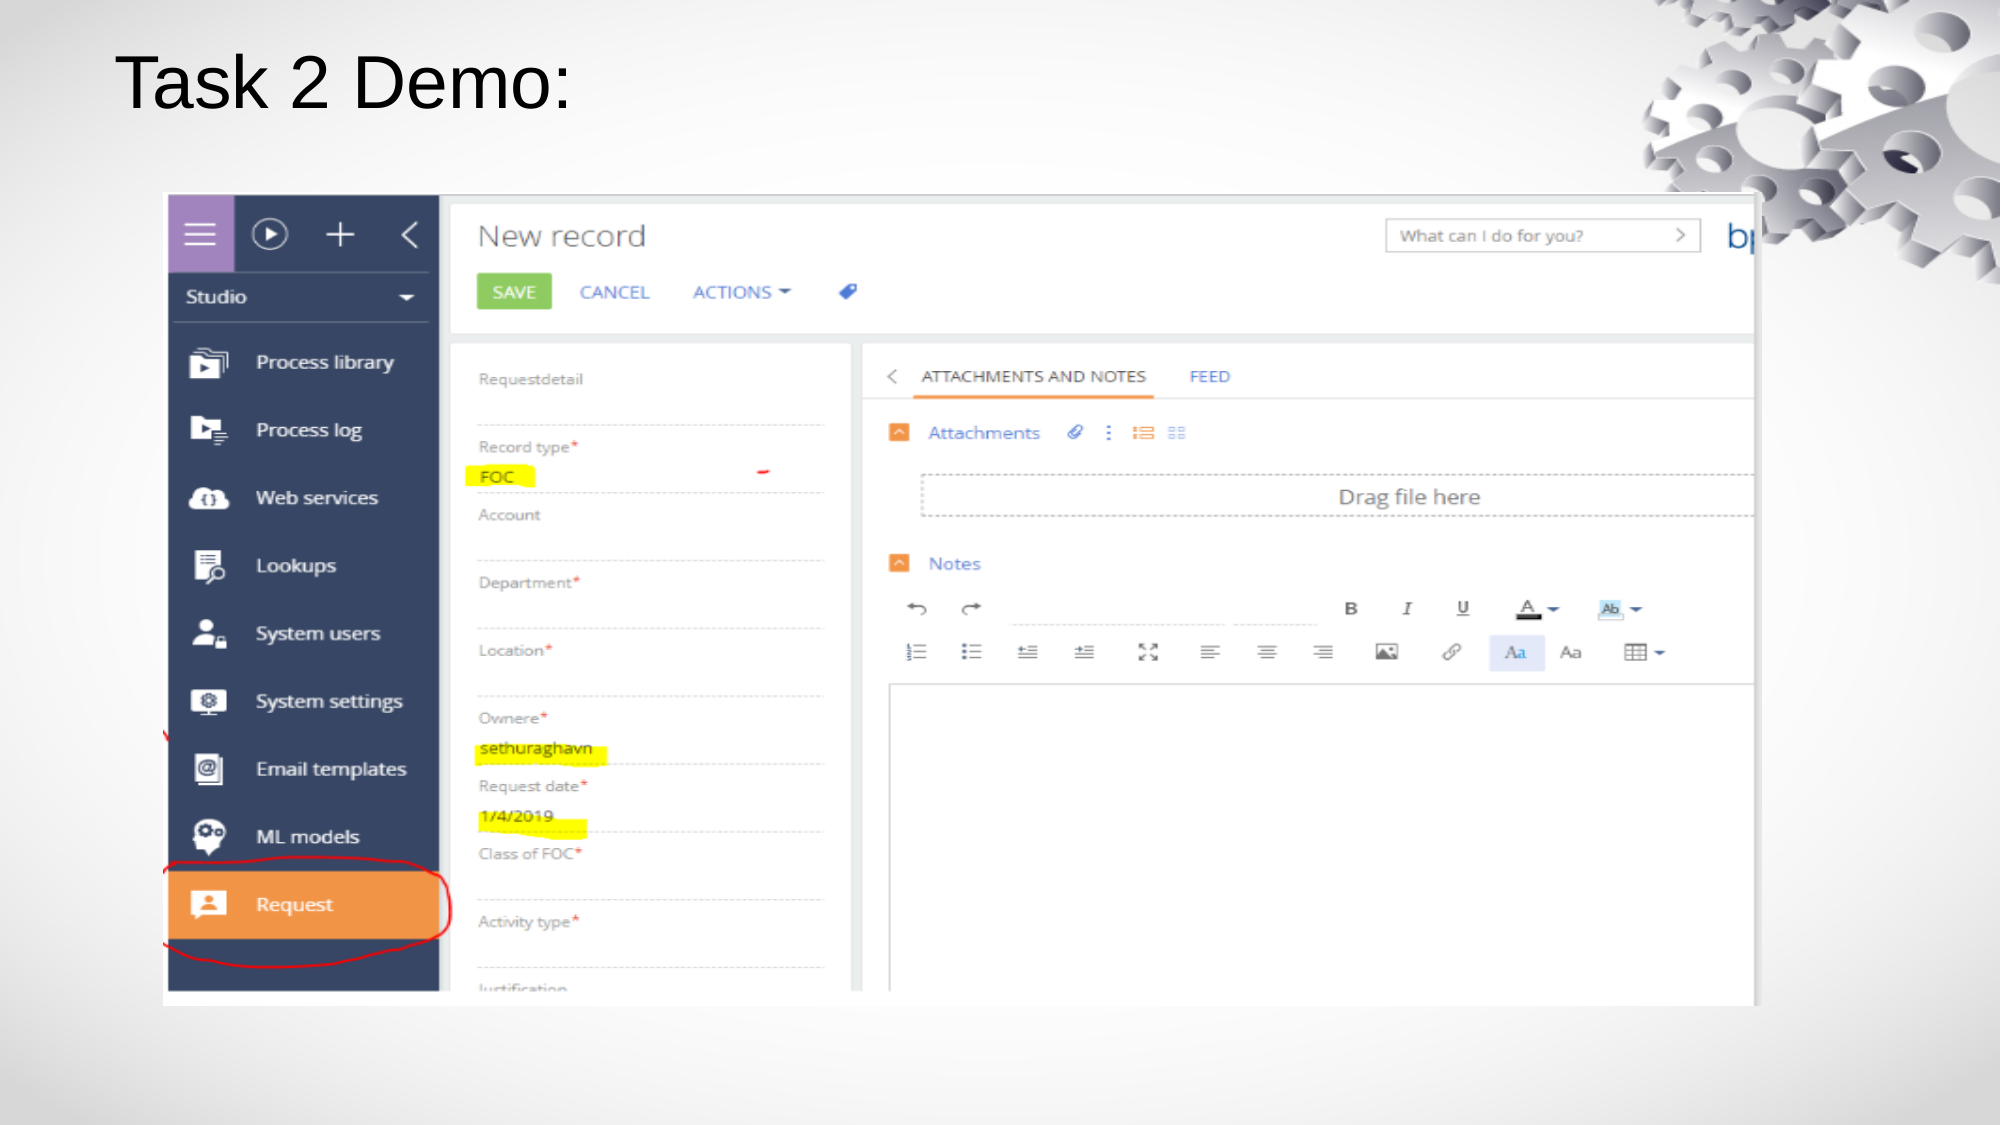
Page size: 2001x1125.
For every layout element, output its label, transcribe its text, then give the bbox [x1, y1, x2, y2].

title Task 2 Demo: [99, 30, 1901, 127]
picture [0, 0, 2000, 1125]
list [163, 192, 1762, 1006]
